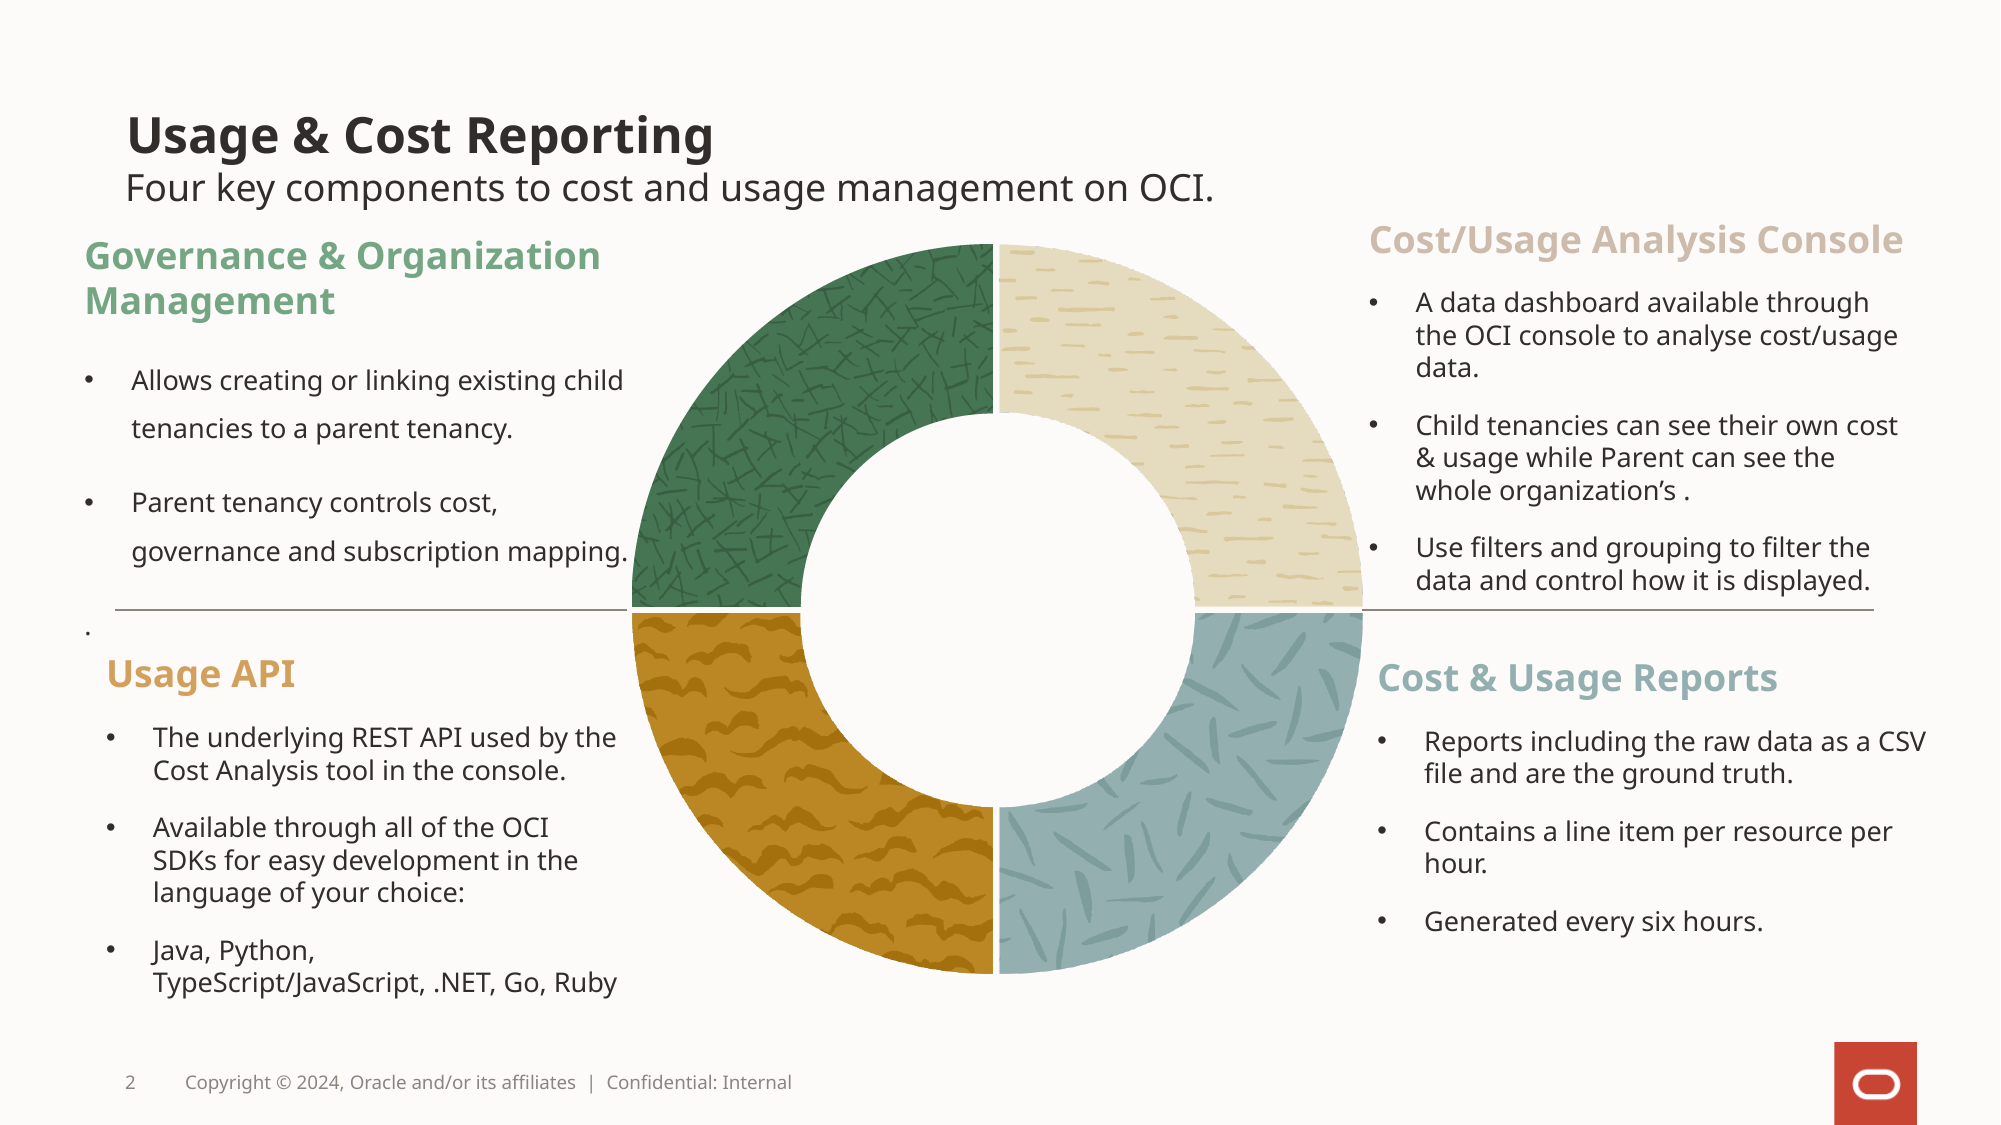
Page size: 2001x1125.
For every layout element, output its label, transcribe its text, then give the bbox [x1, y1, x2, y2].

picture [632, 244, 994, 607]
picture [632, 613, 994, 975]
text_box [91, 643, 633, 868]
footer Copyright © 2024, Oracle and/or its affiliates | Confidential: Internal [185, 1053, 1128, 1114]
slide_number 2 [125, 1053, 185, 1114]
text_box Four key components to cost and usage management on OCI. Graphical Interface [124, 167, 1876, 222]
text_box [1354, 208, 1921, 433]
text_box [154, 868, 606, 918]
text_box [69, 224, 647, 457]
picture [999, 244, 1363, 607]
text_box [1363, 643, 1951, 885]
picture [999, 613, 1363, 975]
title Usage & Cost Reporting [126, 29, 1877, 165]
